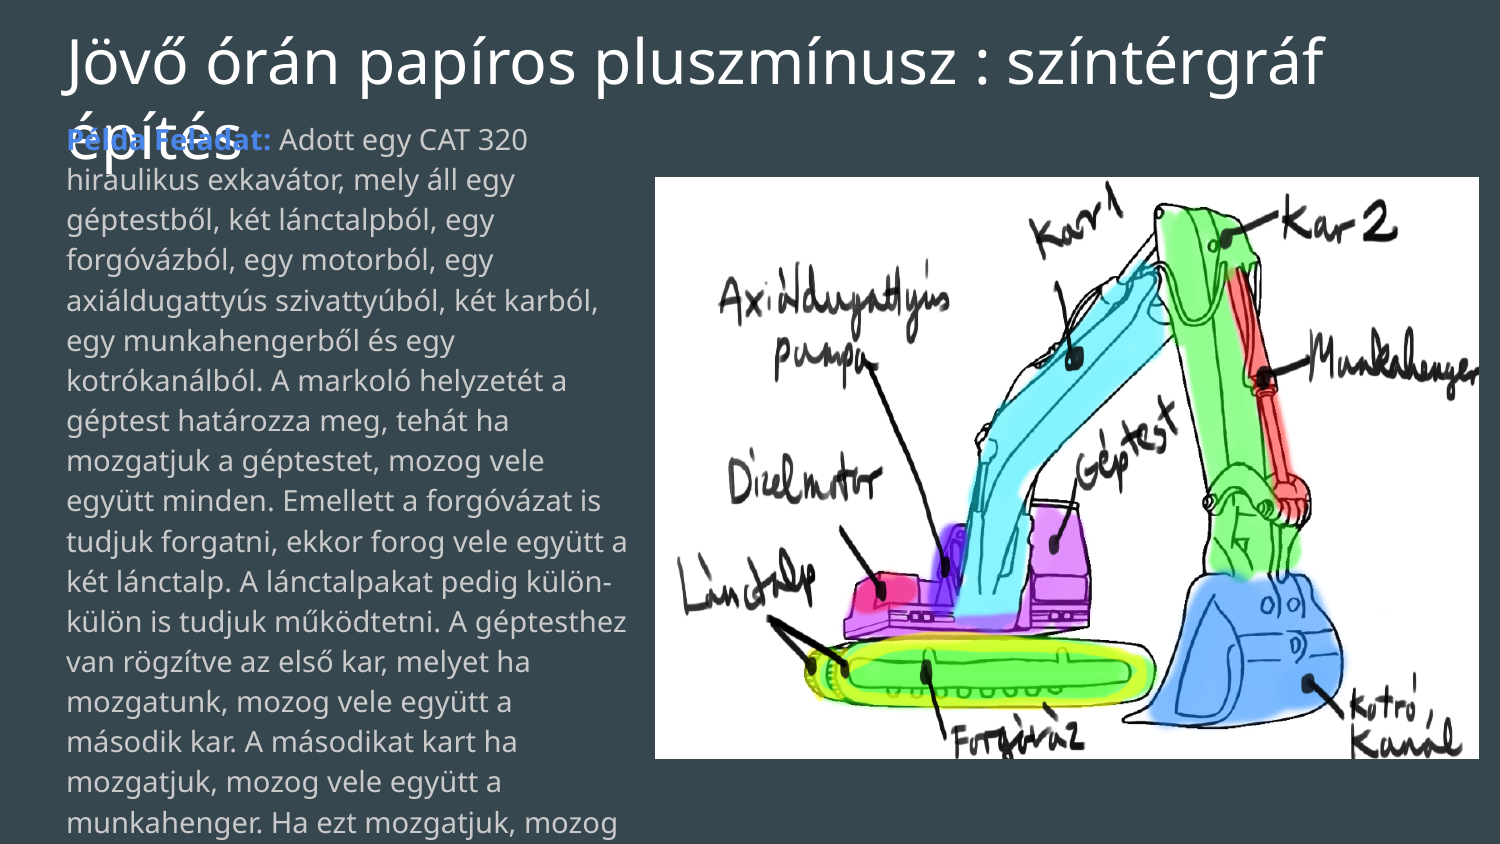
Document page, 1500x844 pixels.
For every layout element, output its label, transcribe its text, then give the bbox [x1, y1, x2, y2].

title Jövő órán papíros pluszmínusz : színtérgráf építés [51, 7, 1449, 101]
picture [654, 176, 1480, 760]
list Példa Feladat: Adott egy CAT 320 hiraulikus exkavátor, mely áll egy géptestből, két lánctalpból, egy forgóvázból, egy motorból, egy axiáldugattyús szivattyúból, két karból, egy munkahengerből és egy kotrókanálból. A markoló helyzetét a géptest határozza meg, tehát ha mozgatjuk a géptestet, mozog vele együtt minden. Emellett a forgóvázat is tudjuk forgatni, ekkor forog vele együtt a két lánctalp. A lánctalpakat pedig külön-külön is tudjuk működtetni. A géptesthez van rögzítve az első kar, melyet ha mozgatunk, mozog vele együtt a második kar. A másodikat kart ha mozgatjuk, mozog vele együtt a munkahenger. Ha ezt mozgatjuk, mozog vele a kotrókanál. Építsük fel a színtérgráfot, mely a megjelenítés szempontjából előnyös! [51, 101, 648, 836]
